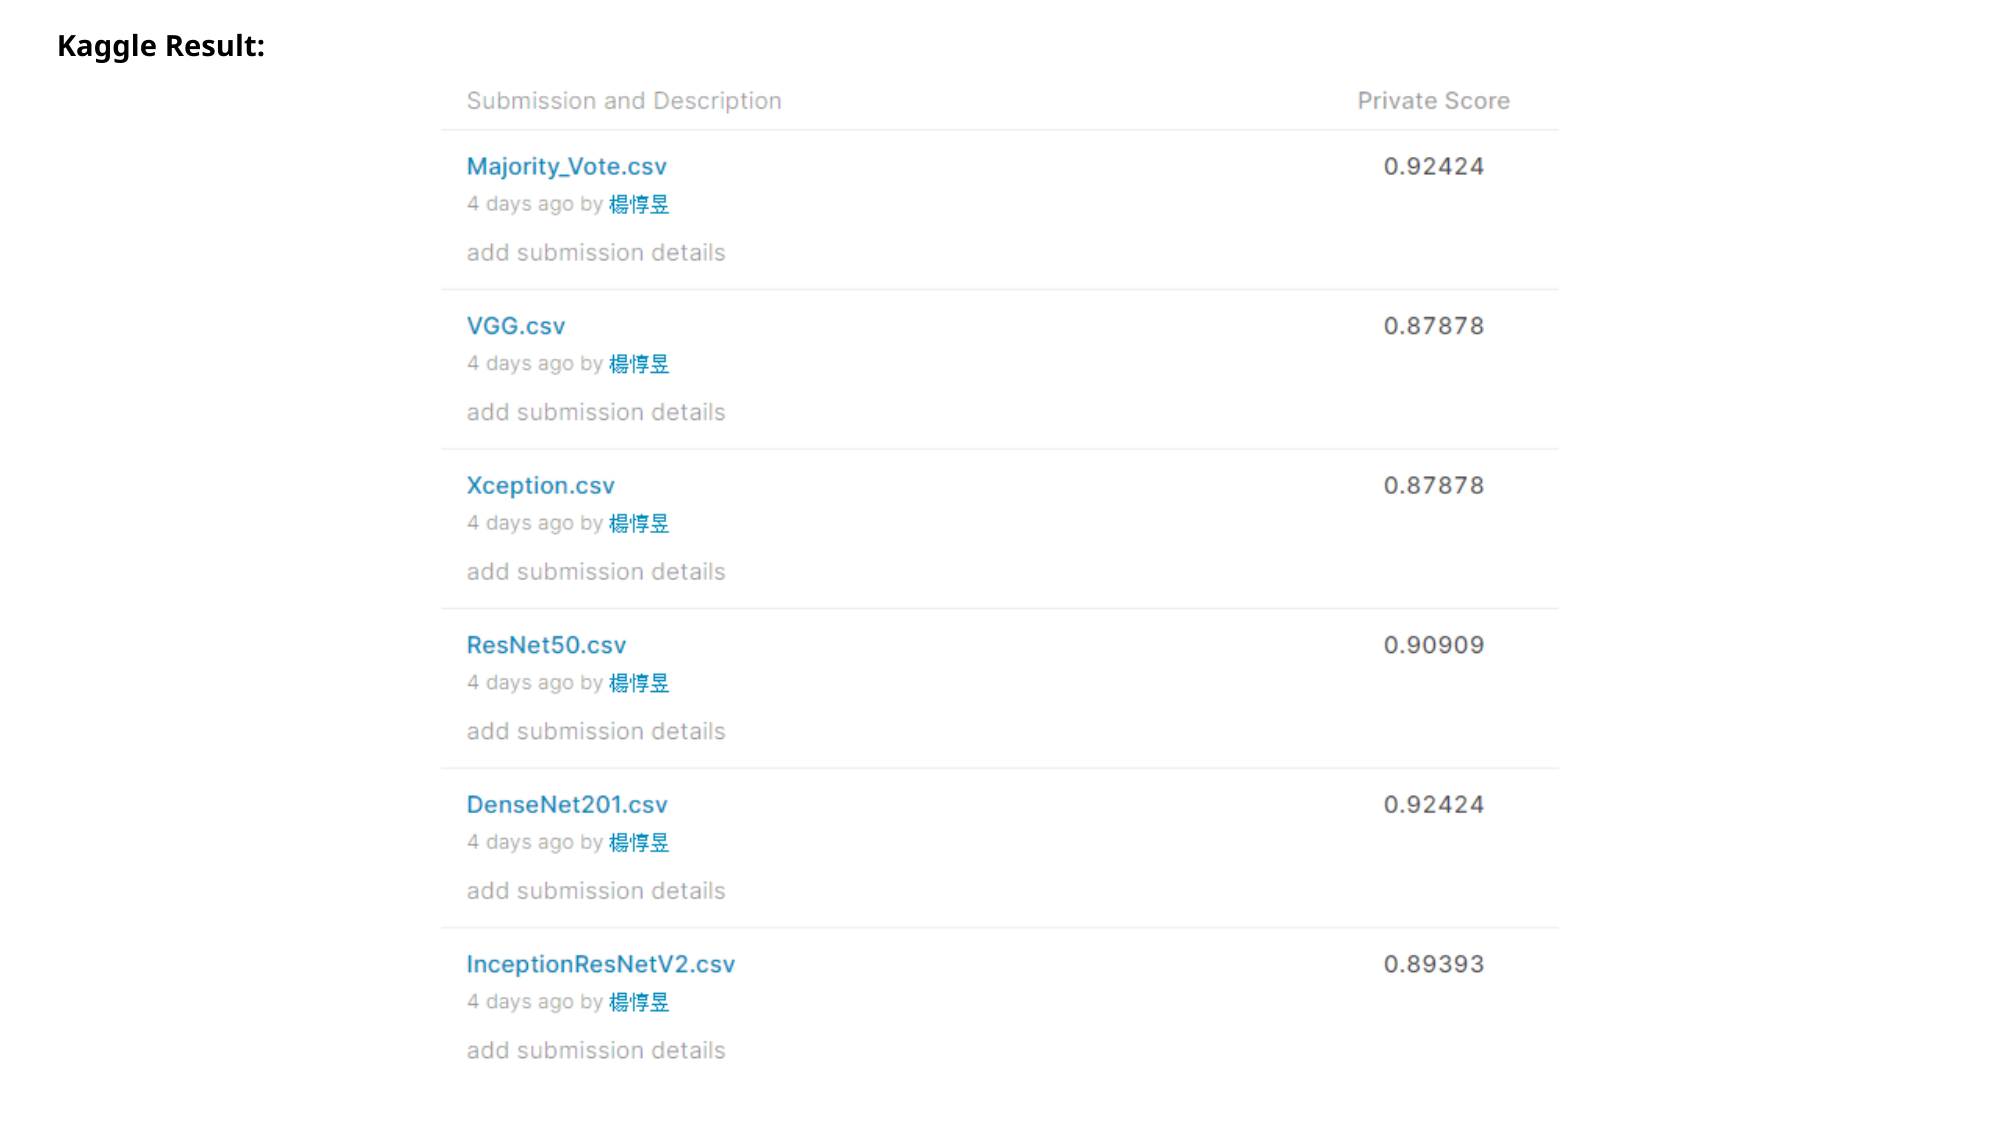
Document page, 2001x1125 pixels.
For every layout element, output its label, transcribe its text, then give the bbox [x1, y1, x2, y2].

text_box Kaggle Result: [42, 20, 772, 70]
picture [441, 70, 1559, 1079]
